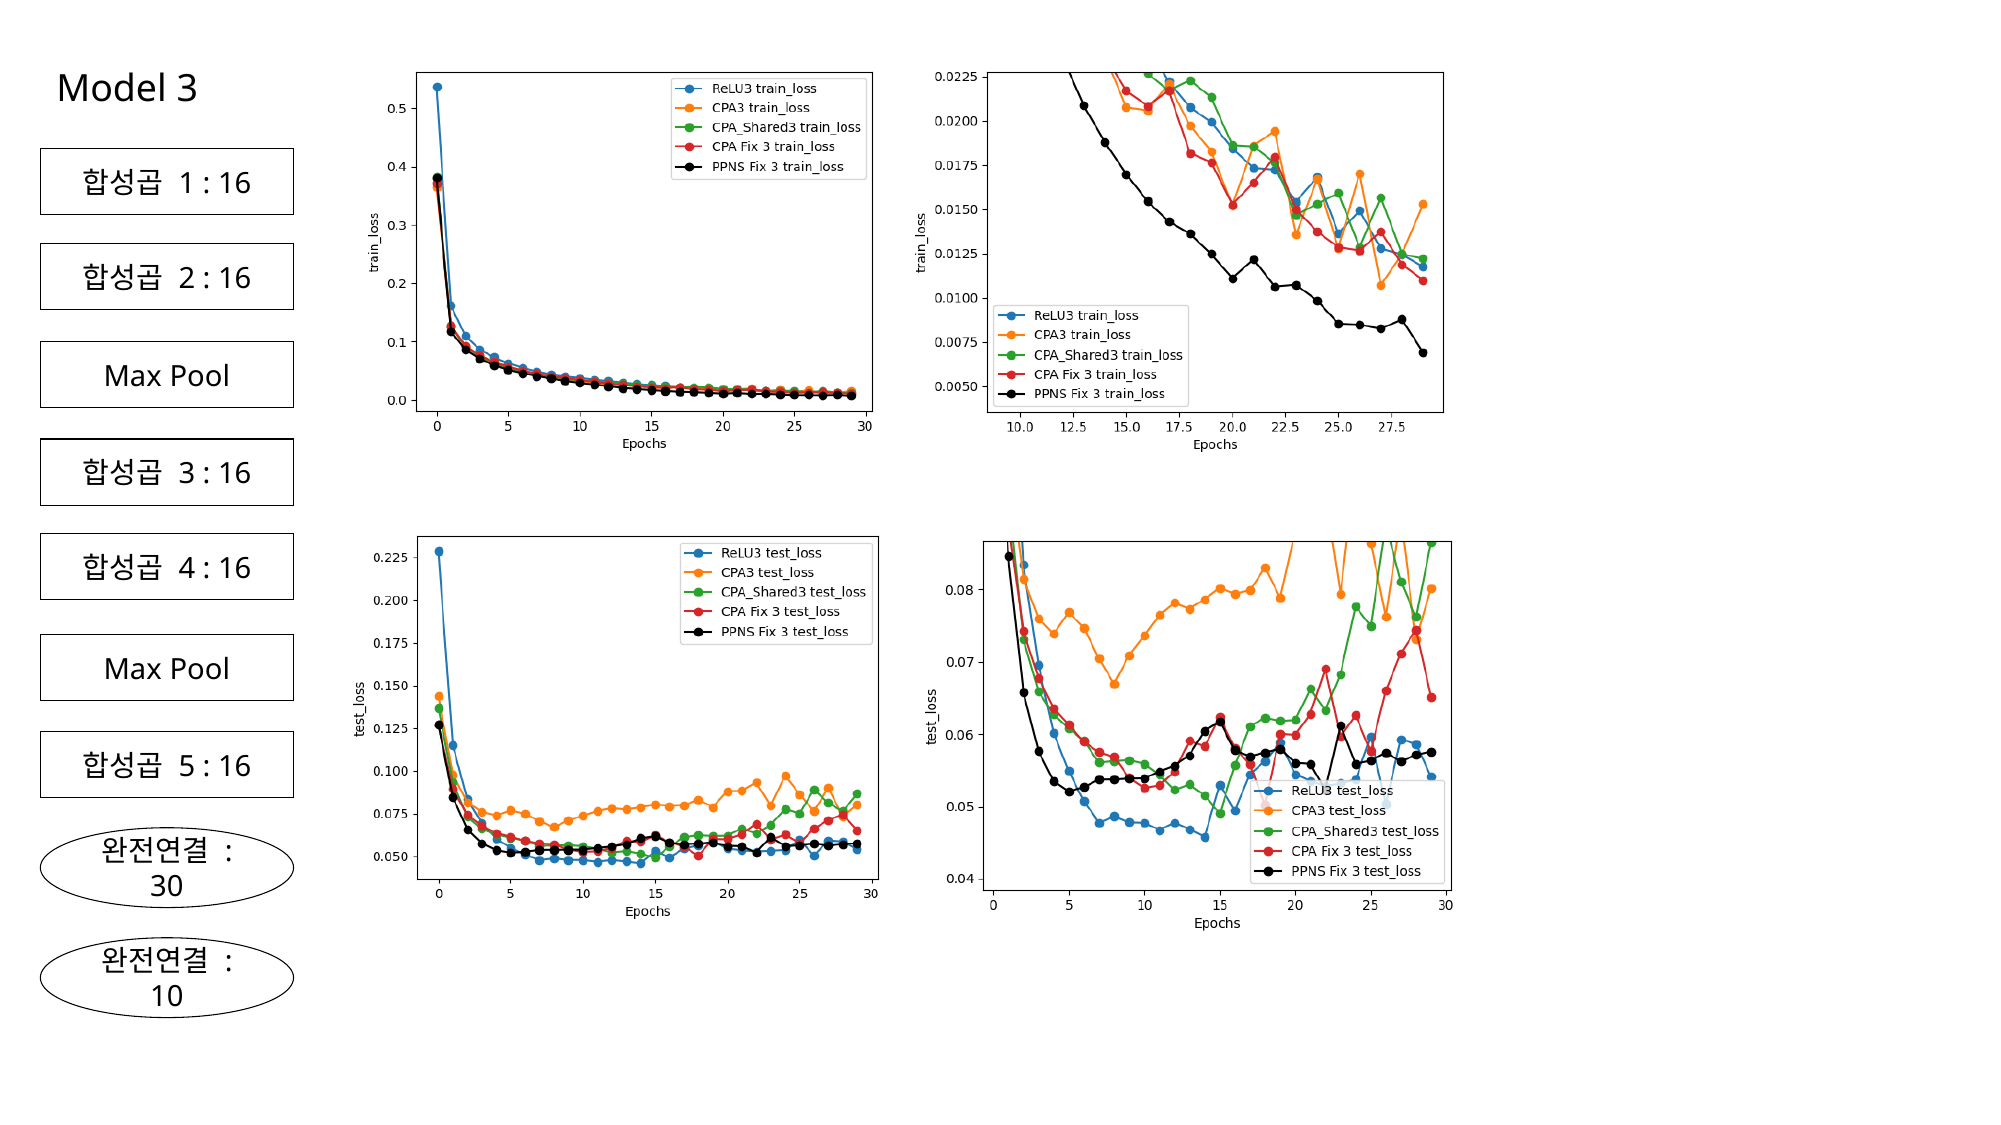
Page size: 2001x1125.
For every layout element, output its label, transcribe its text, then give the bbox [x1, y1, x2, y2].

text_box Max Pool [39, 340, 295, 408]
text_box 완전연결 : 10 [39, 936, 295, 1019]
picture [350, 532, 887, 922]
text_box 합성곱 2 : 16 [39, 243, 295, 311]
text_box Max Pool [39, 633, 295, 701]
text_box 합성곱 3 : 16 [39, 438, 295, 506]
picture [924, 533, 1460, 931]
text_box 합성곱 4 : 16 [39, 533, 295, 601]
text_box Model 3 [41, 56, 214, 117]
text_box 합성곱 1 : 16 [39, 148, 295, 216]
picture [362, 66, 879, 454]
picture [913, 67, 1449, 455]
text_box 완전연결 : 30 [39, 826, 295, 909]
text_box 합성곱 5 : 16 [39, 730, 295, 799]
